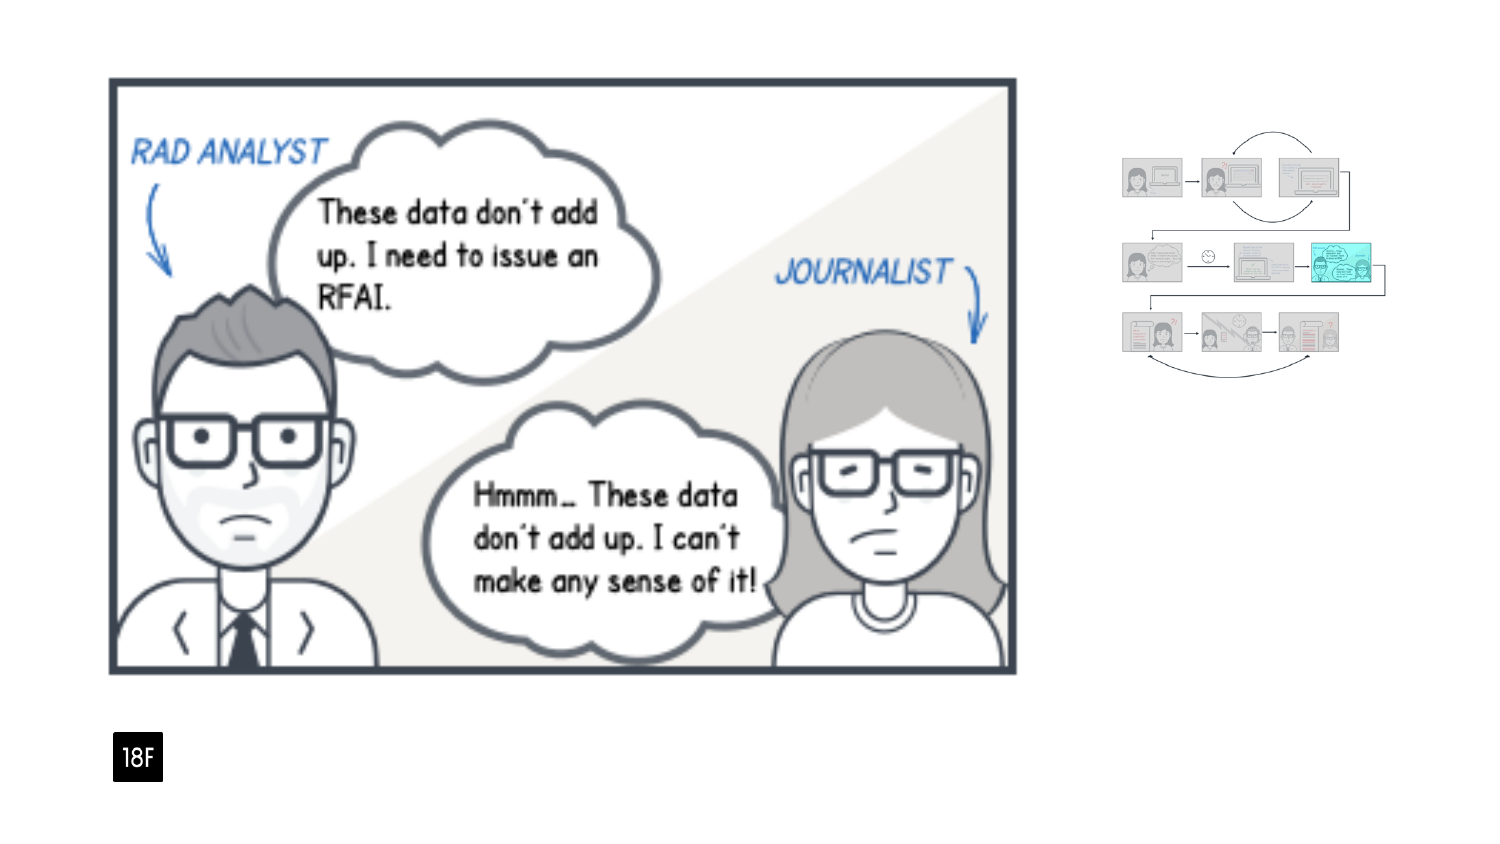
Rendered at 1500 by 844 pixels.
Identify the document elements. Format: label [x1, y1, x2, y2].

picture [87, 58, 1087, 710]
picture [1100, 128, 1403, 388]
picture [113, 732, 163, 782]
